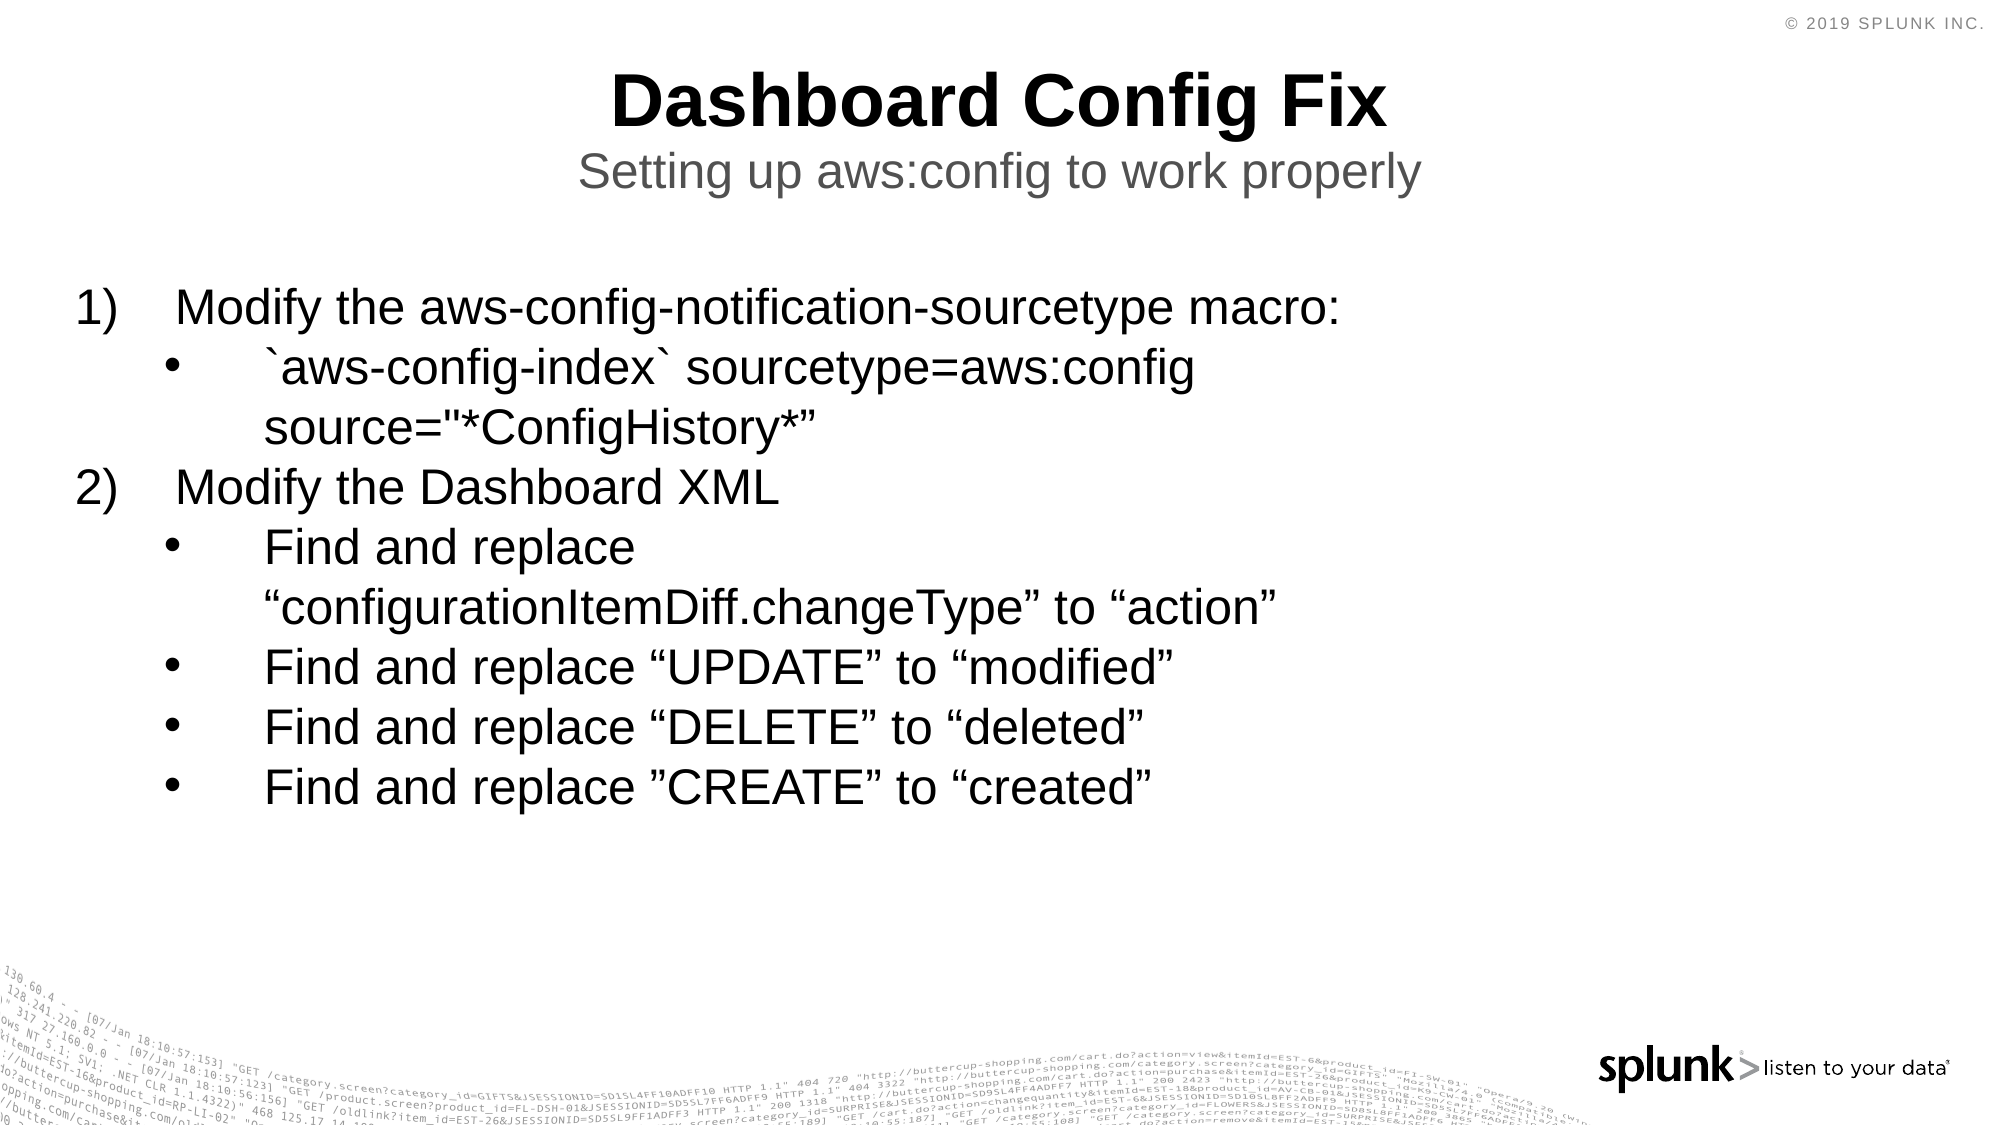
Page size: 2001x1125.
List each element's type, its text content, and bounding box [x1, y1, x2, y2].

picture [0, 0, 2000, 1125]
title Dashboard Config Fix [74, 50, 1926, 124]
text_box Modify the aws-config-notification-sourcetype macro: `aws-config-index` sourcetype=aws:config source="*ConfigHistory*” Modify the Dashboard XML Find and replace “configurationItemDiff.changeType” to “action” Find and replace “UPDATE” to “modified” Find and replace “DELETE” to “deleted” Find and replace ”CREATE” to “created” [74, 274, 1411, 875]
subtitle Setting up aws:config to work properly [74, 144, 1926, 190]
